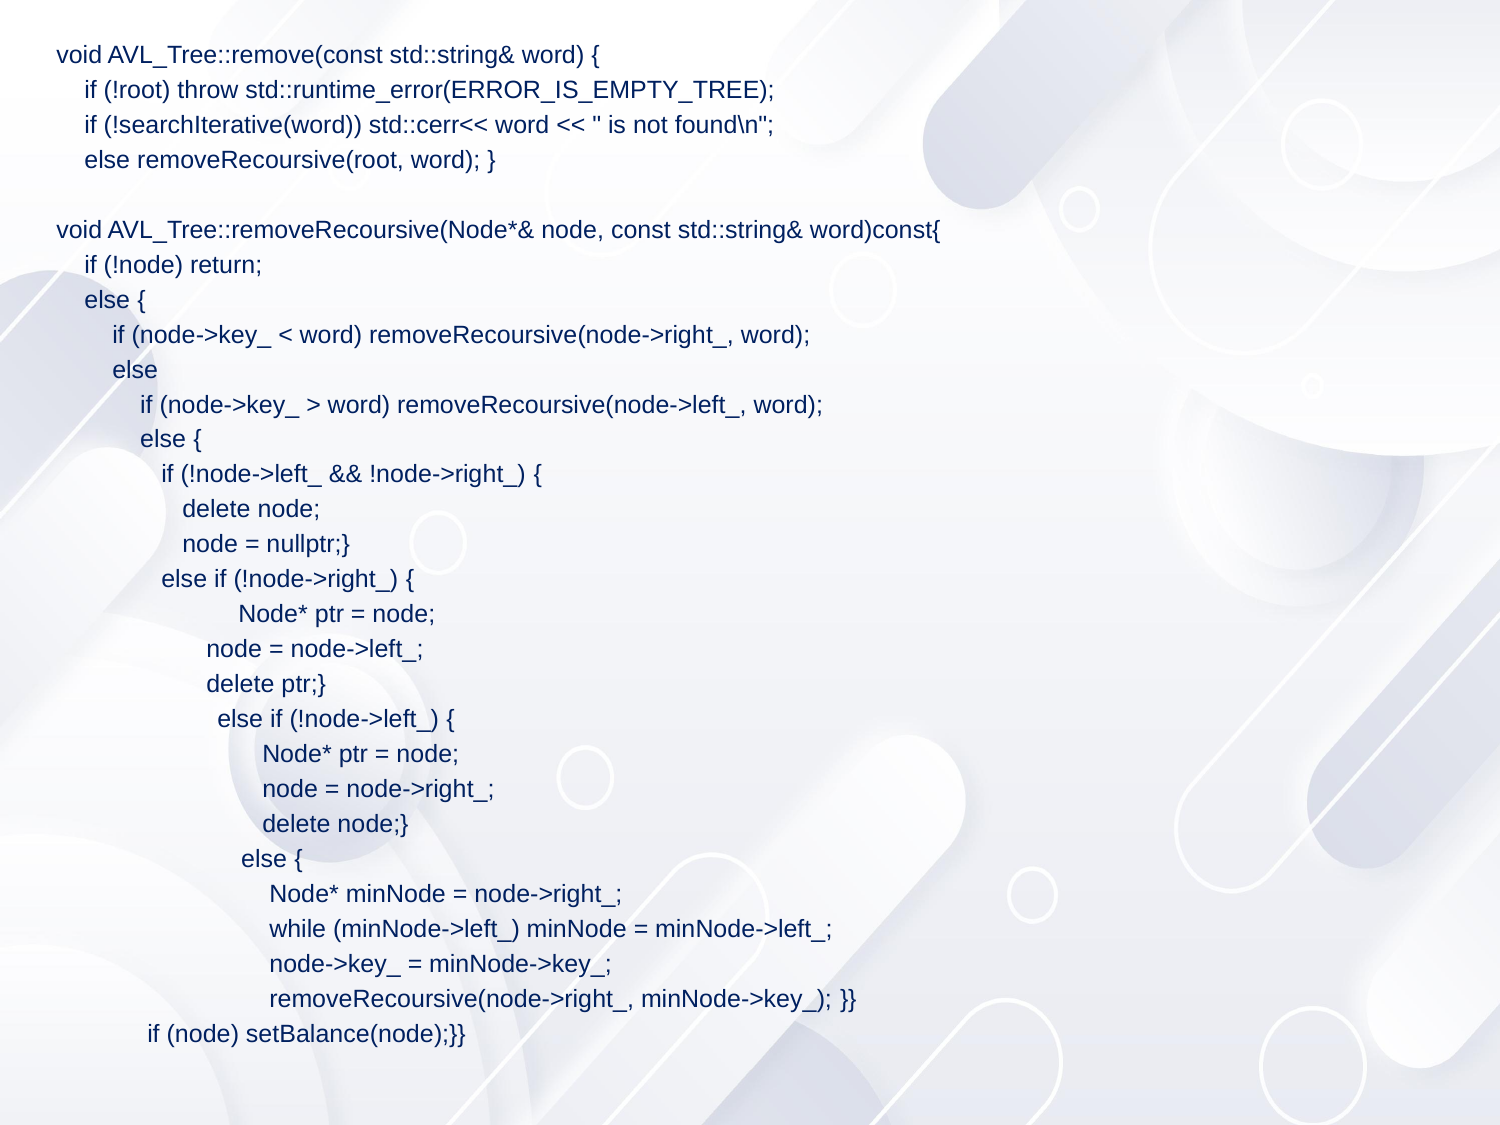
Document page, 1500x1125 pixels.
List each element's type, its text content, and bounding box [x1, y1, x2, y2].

picture [0, 0, 1500, 1125]
list void AVL_Tree::remove(const std::string& word) { if (!root) throw std::runtime_error(ERROR_IS_EMPTY_TREE); if (!searchIterative(word)) std::cerr<< word << " is not found\n"; else removeRecoursive(root, word); } void AVL_Tree::removeRecoursive(Node*& node, const std::string& word)const{ if (!node) return; else { if (node->key_ < word) removeRecoursive(node->right_, word); else if (node->key_ > word) removeRecoursive(node->left_, word); else { if (!node->left_ && !node->right_) { delete node; node = nullptr;} else if (!node->right_) { Node* ptr = node; node = node->left_; delete ptr;} else if (!node->left_) { Node* ptr = node; node = node->right_; delete node;} else { Node* minNode = node->right_; while (minNode->left_) minNode = minNode->left_; node->key_ = minNode->key_; removeRecoursive(node->right_, minNode->key_); }} if (node) setBalance(node);}} [41, 30, 1471, 1035]
